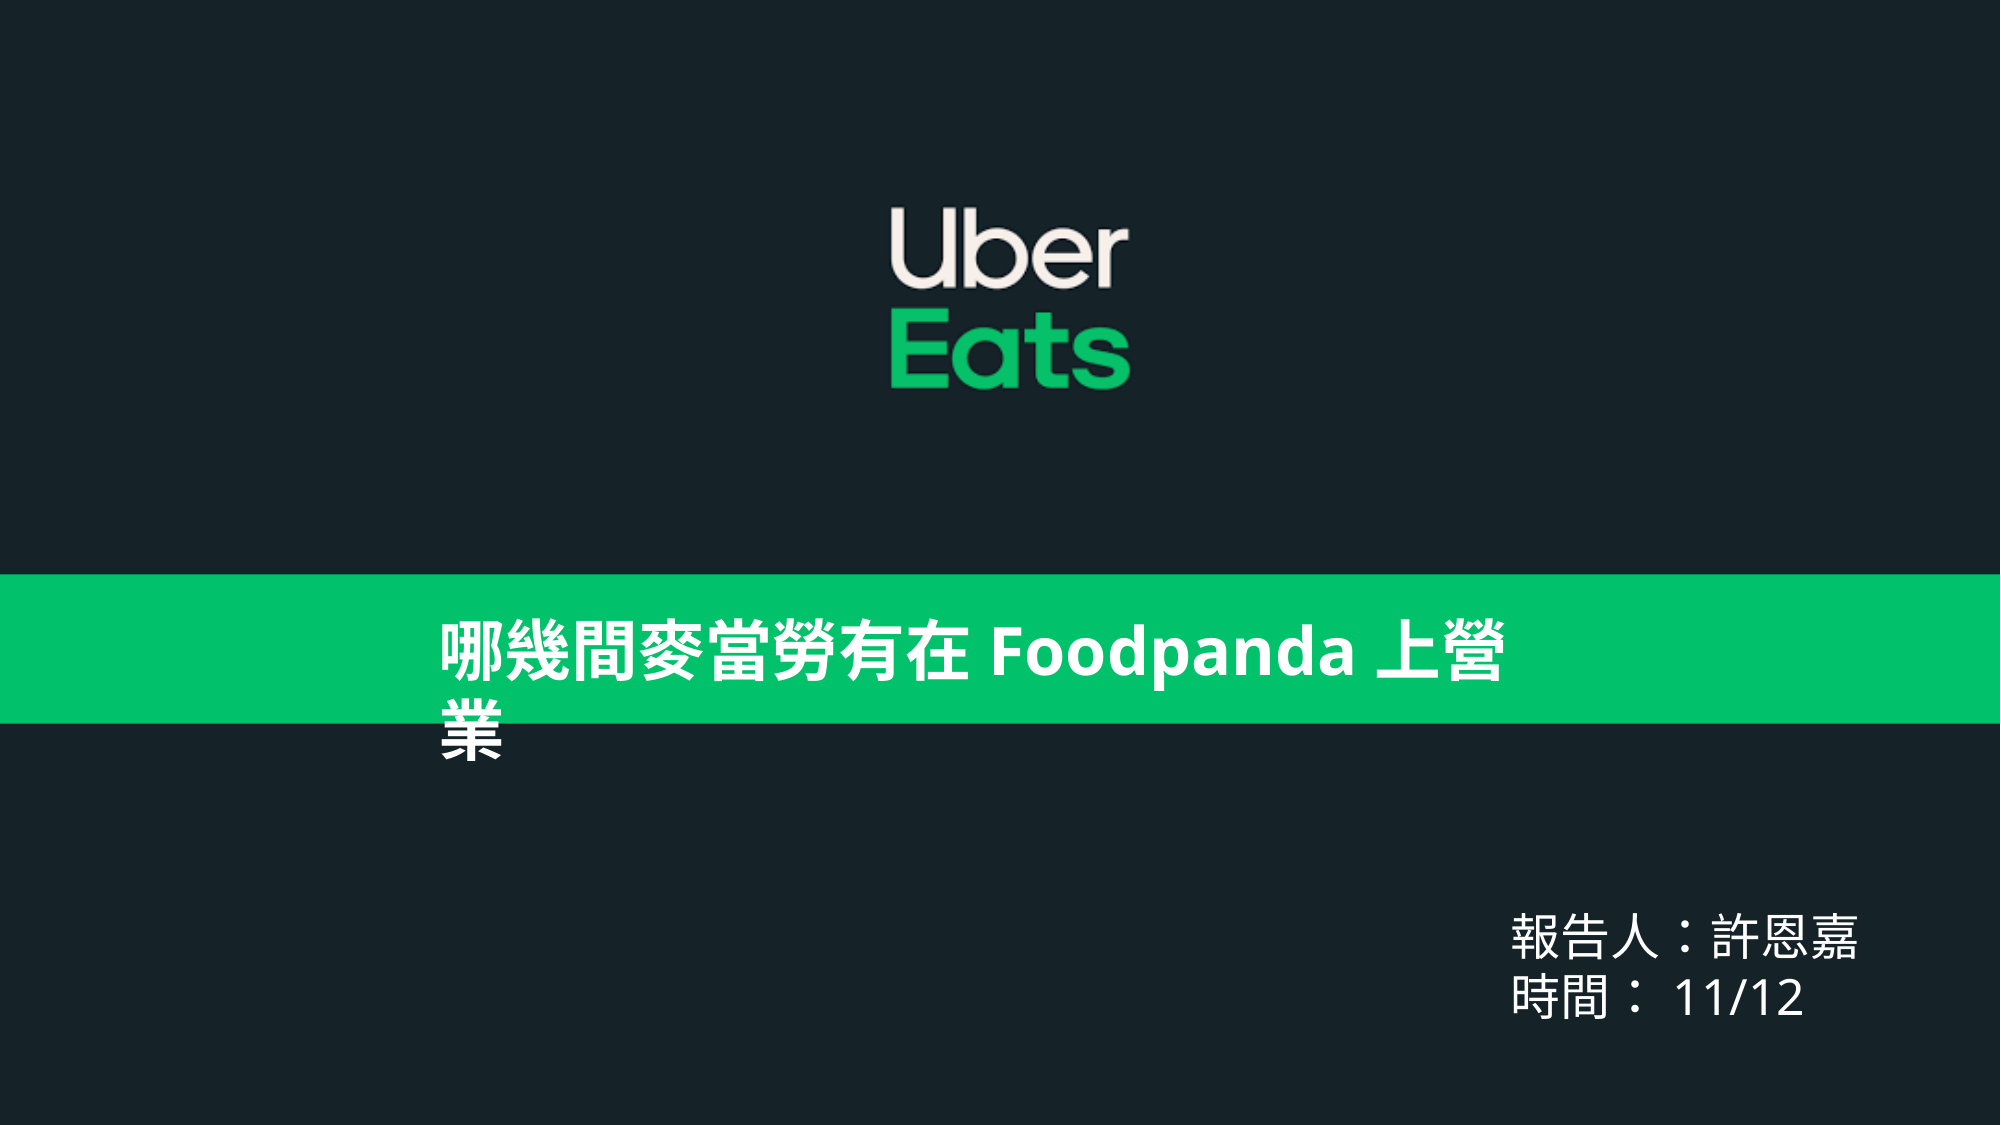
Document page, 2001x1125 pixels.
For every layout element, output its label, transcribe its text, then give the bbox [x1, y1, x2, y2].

text_box 哪幾間麥當勞有在Foodpanda上營業 [423, 601, 1577, 776]
picture [803, 91, 1219, 507]
text_box [0, 573, 2000, 725]
text_box 報告人：許恩嘉 時間：11/12 [1496, 898, 2000, 1034]
text_box [0, 0, 2000, 573]
text_box [0, 725, 2000, 1125]
